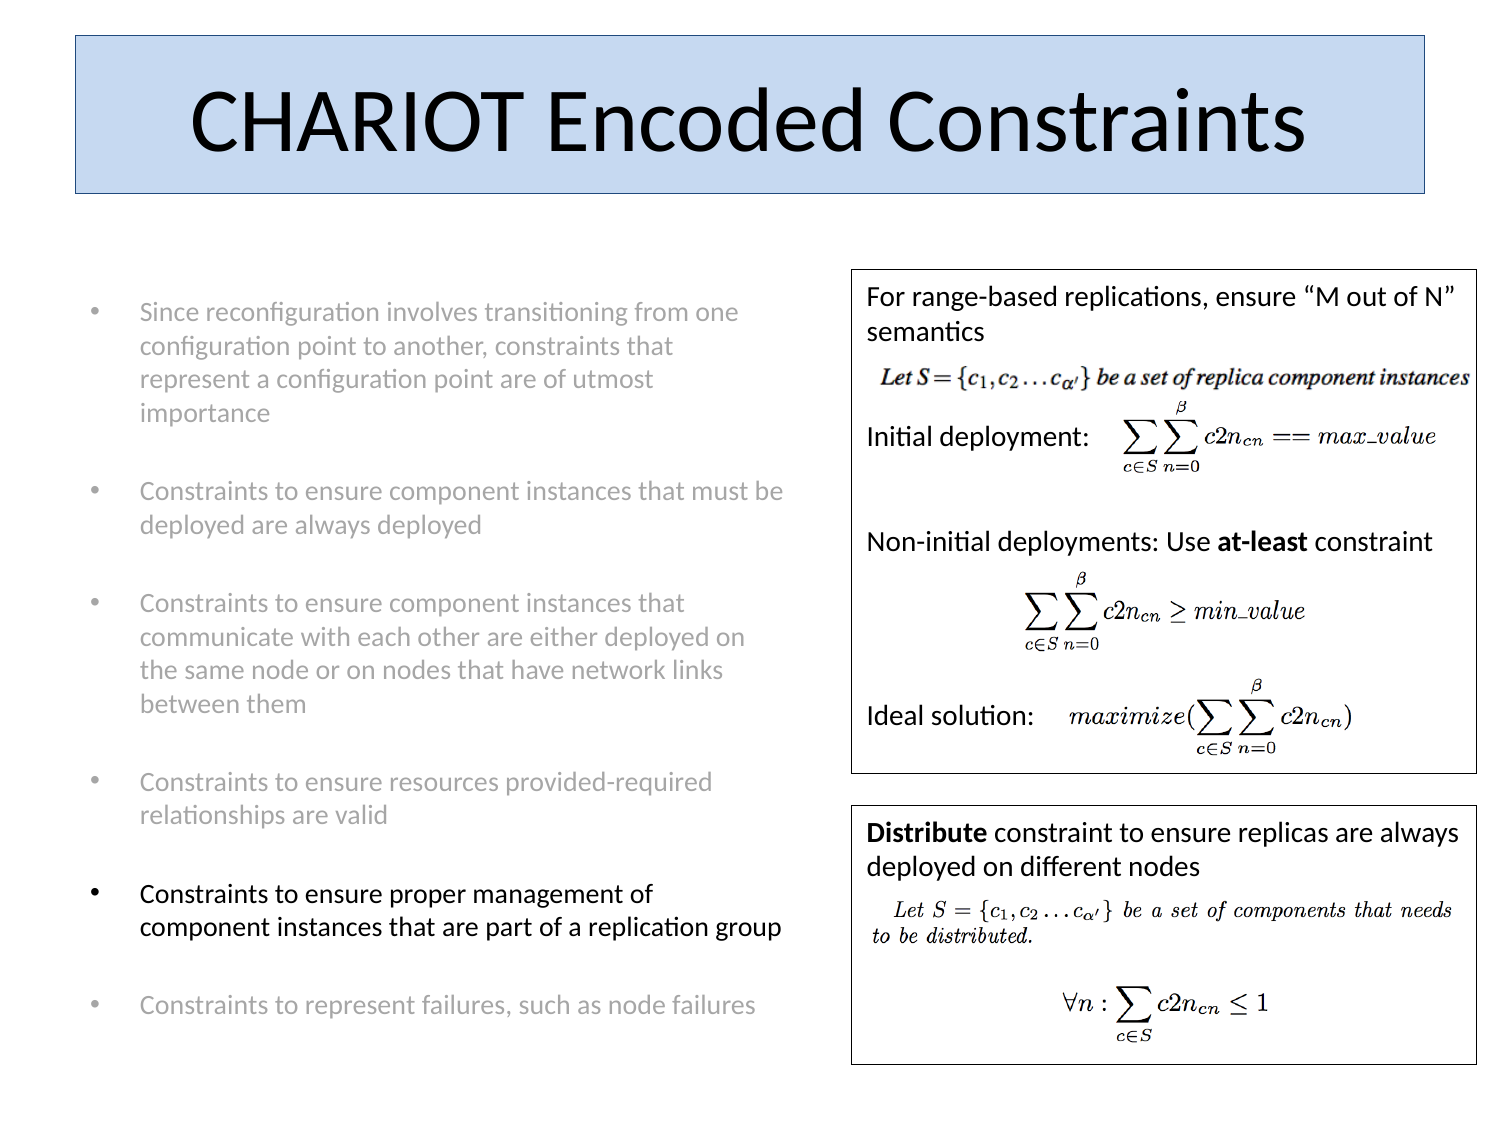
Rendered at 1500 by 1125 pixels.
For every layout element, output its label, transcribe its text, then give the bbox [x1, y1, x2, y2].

picture [1058, 675, 1359, 760]
picture [868, 896, 1459, 952]
picture [869, 358, 1473, 485]
picture [1019, 564, 1309, 658]
title CHARIOT Encoded Constraints [75, 35, 1425, 194]
text_box For range-based replications, ensure “M out of N” semantics Initial deployment: Non-initial deployments: Use at-least constraint Ideal solution: [851, 269, 1477, 774]
picture [1056, 967, 1278, 1048]
list Since reconfiguration involves transitioning from one configuration point to another, constraints that represent a configuration point are of utmost importance Constraints to ensure component instances that must be deployed are always deployed Constraints to ensure component instances that communicate with each other are either deployed on the same node or on nodes that have network links between them Constraints to ensure resources provided-required relationships are valid Constraints to ensure proper management of component instances that are part of a replication group Constraints to represent failures, such as node failures [75, 286, 802, 1042]
text_box Distribute constraint to ensure replicas are always deployed on different nodes [851, 805, 1477, 1065]
